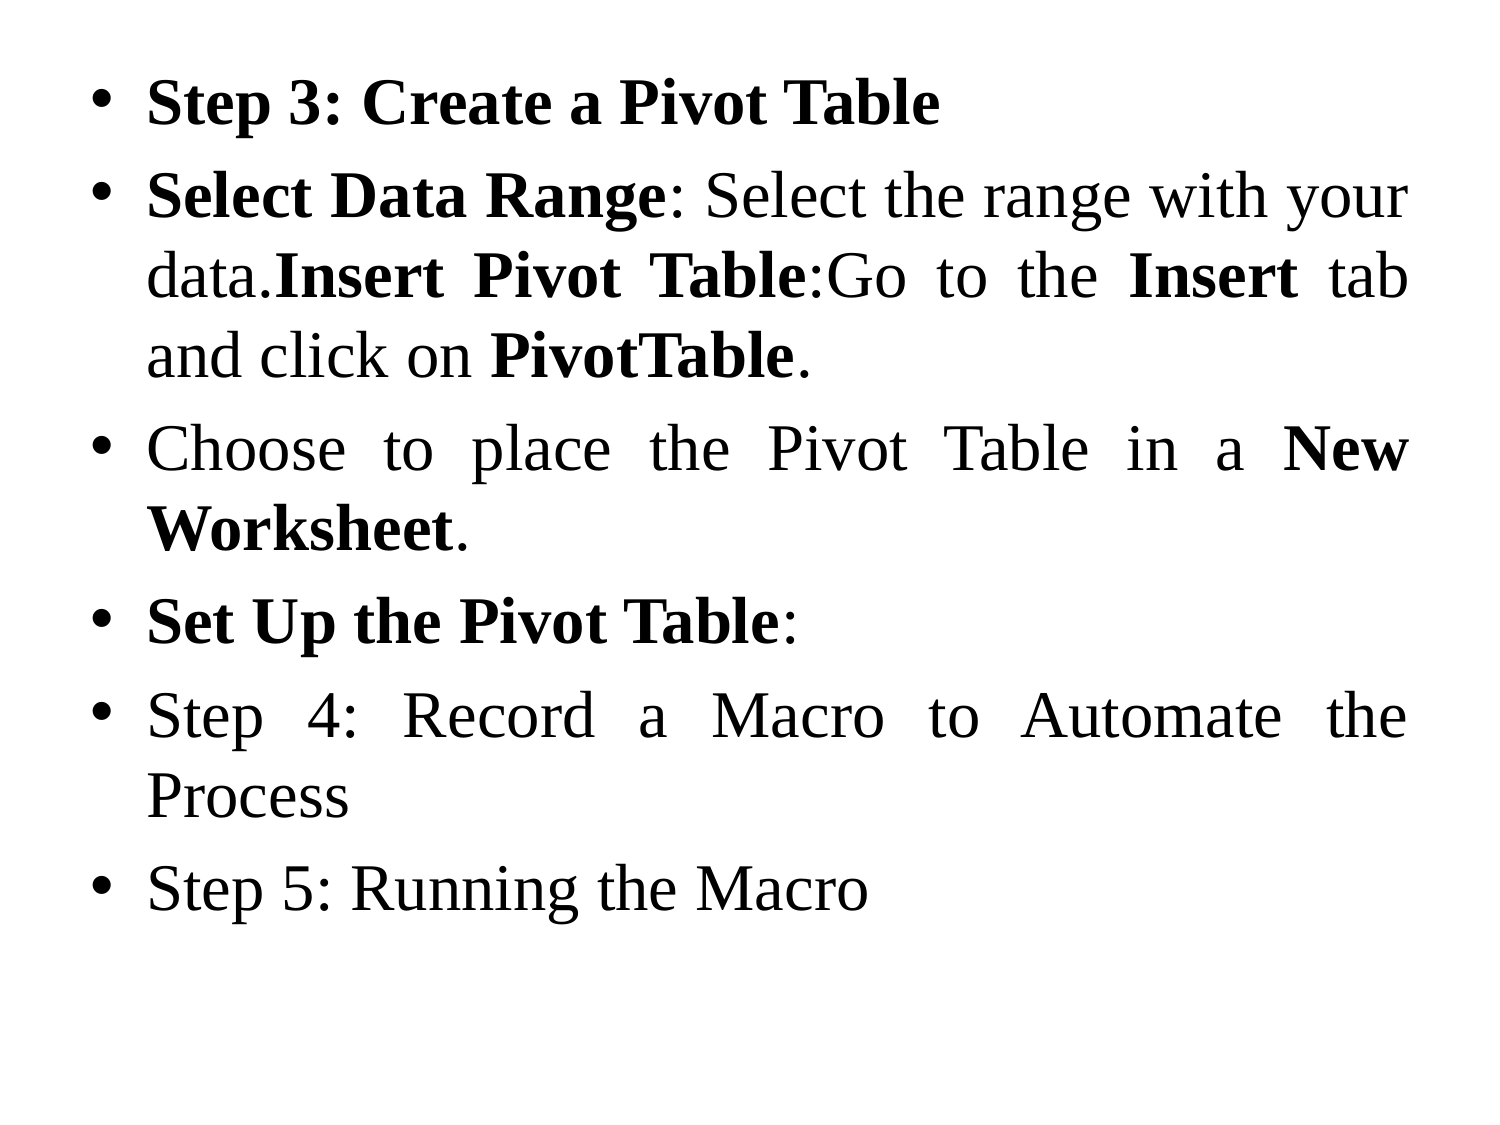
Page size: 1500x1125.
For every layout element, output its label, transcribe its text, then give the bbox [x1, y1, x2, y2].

list Step 3: Create a Pivot Table Select Data Range: Select the range with your data.Insert Pivot Table:Go to the Insert tab and click on PivotTable. Choose to place the Pivot Table in a New Worksheet. Set Up the Pivot Table: Step 4: Record a Macro to Automate the Process Step 5: Running the Macro [75, 50, 1425, 1005]
